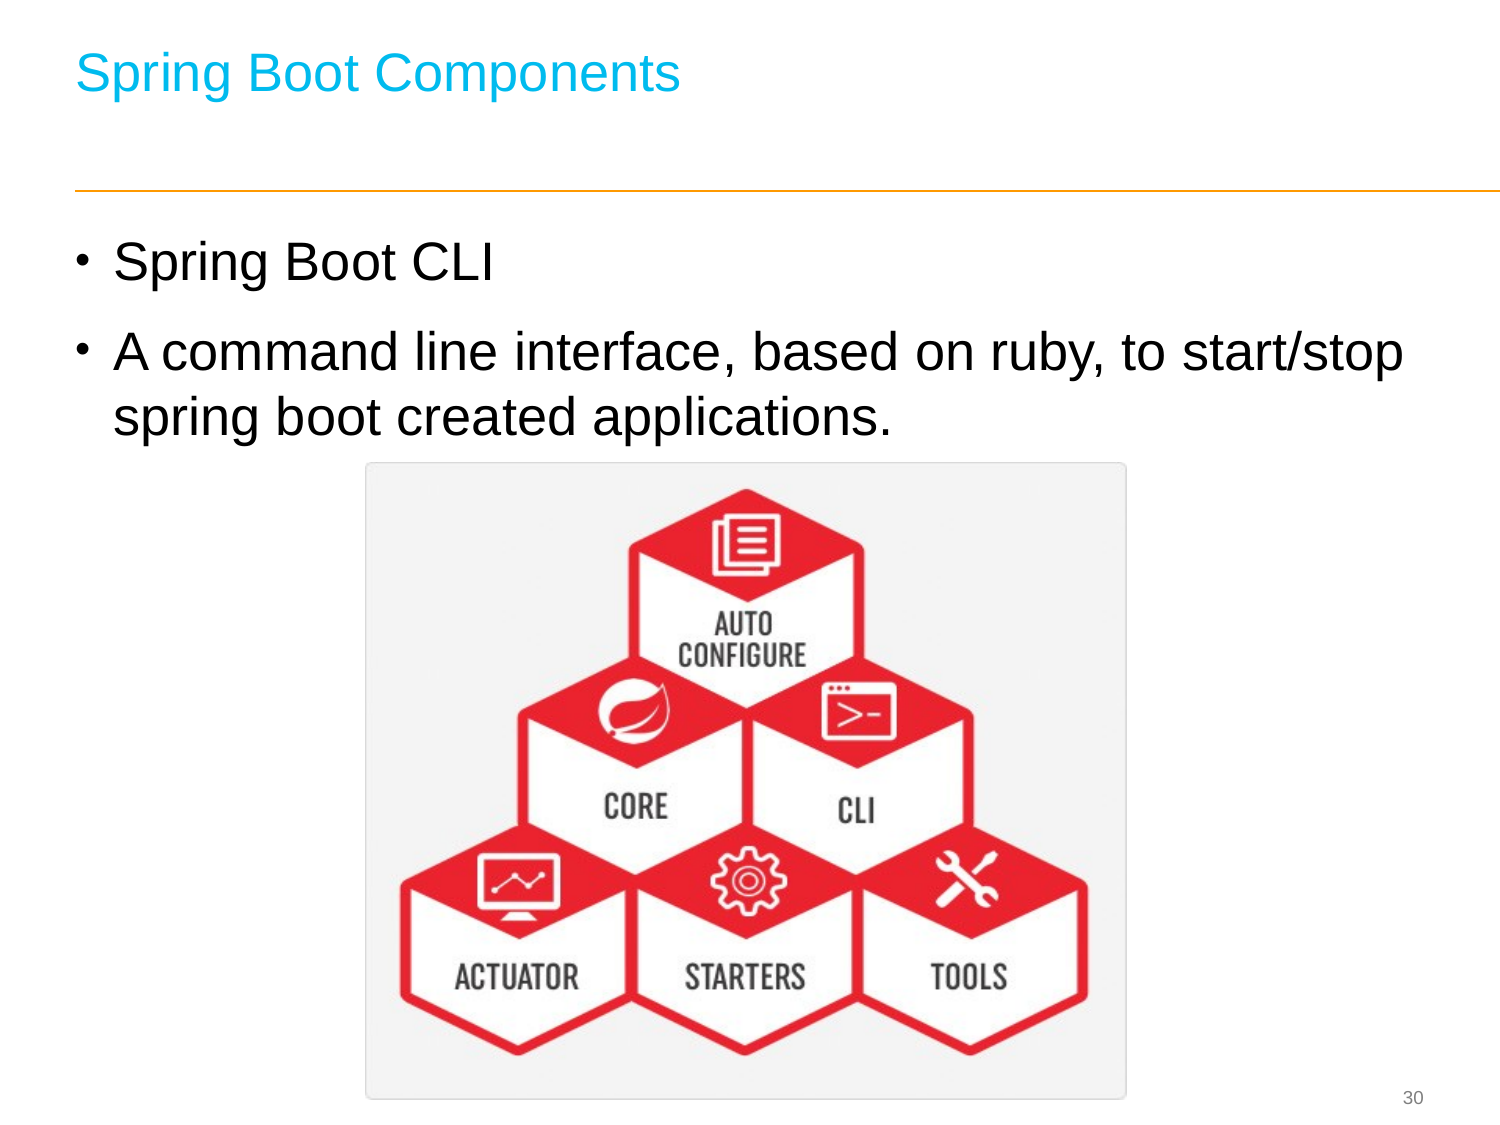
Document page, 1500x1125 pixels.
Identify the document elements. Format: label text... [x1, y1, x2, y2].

picture [365, 462, 1127, 1101]
title Spring Boot Components [75, 27, 1422, 157]
list Spring Boot CLI A command line interface, based on ruby, to start/stop spring boot created applications. [75, 226, 1425, 500]
